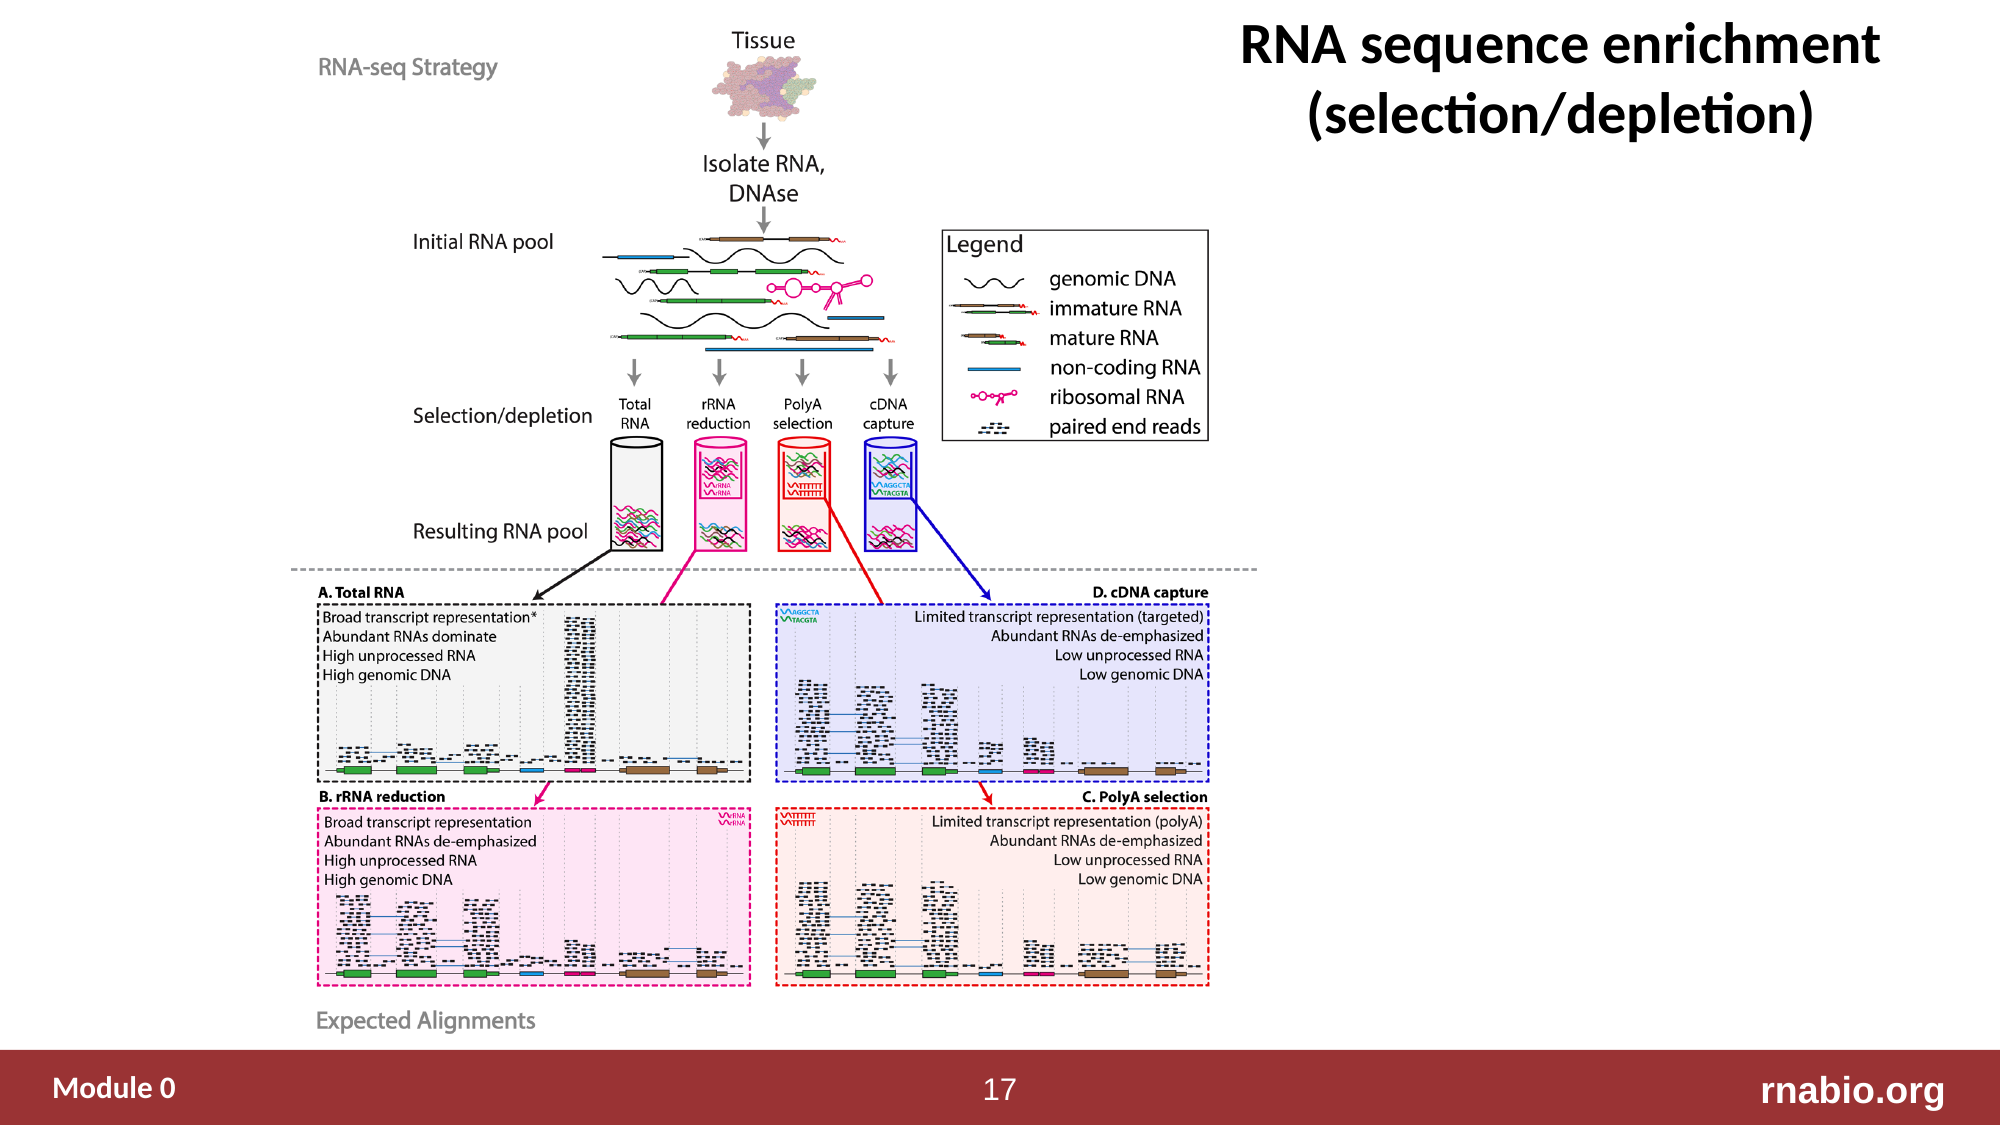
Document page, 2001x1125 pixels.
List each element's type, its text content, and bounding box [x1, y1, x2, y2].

picture [290, 27, 1261, 1036]
title RNA sequence enrichment (selection/depletion) [1177, 4, 1945, 147]
